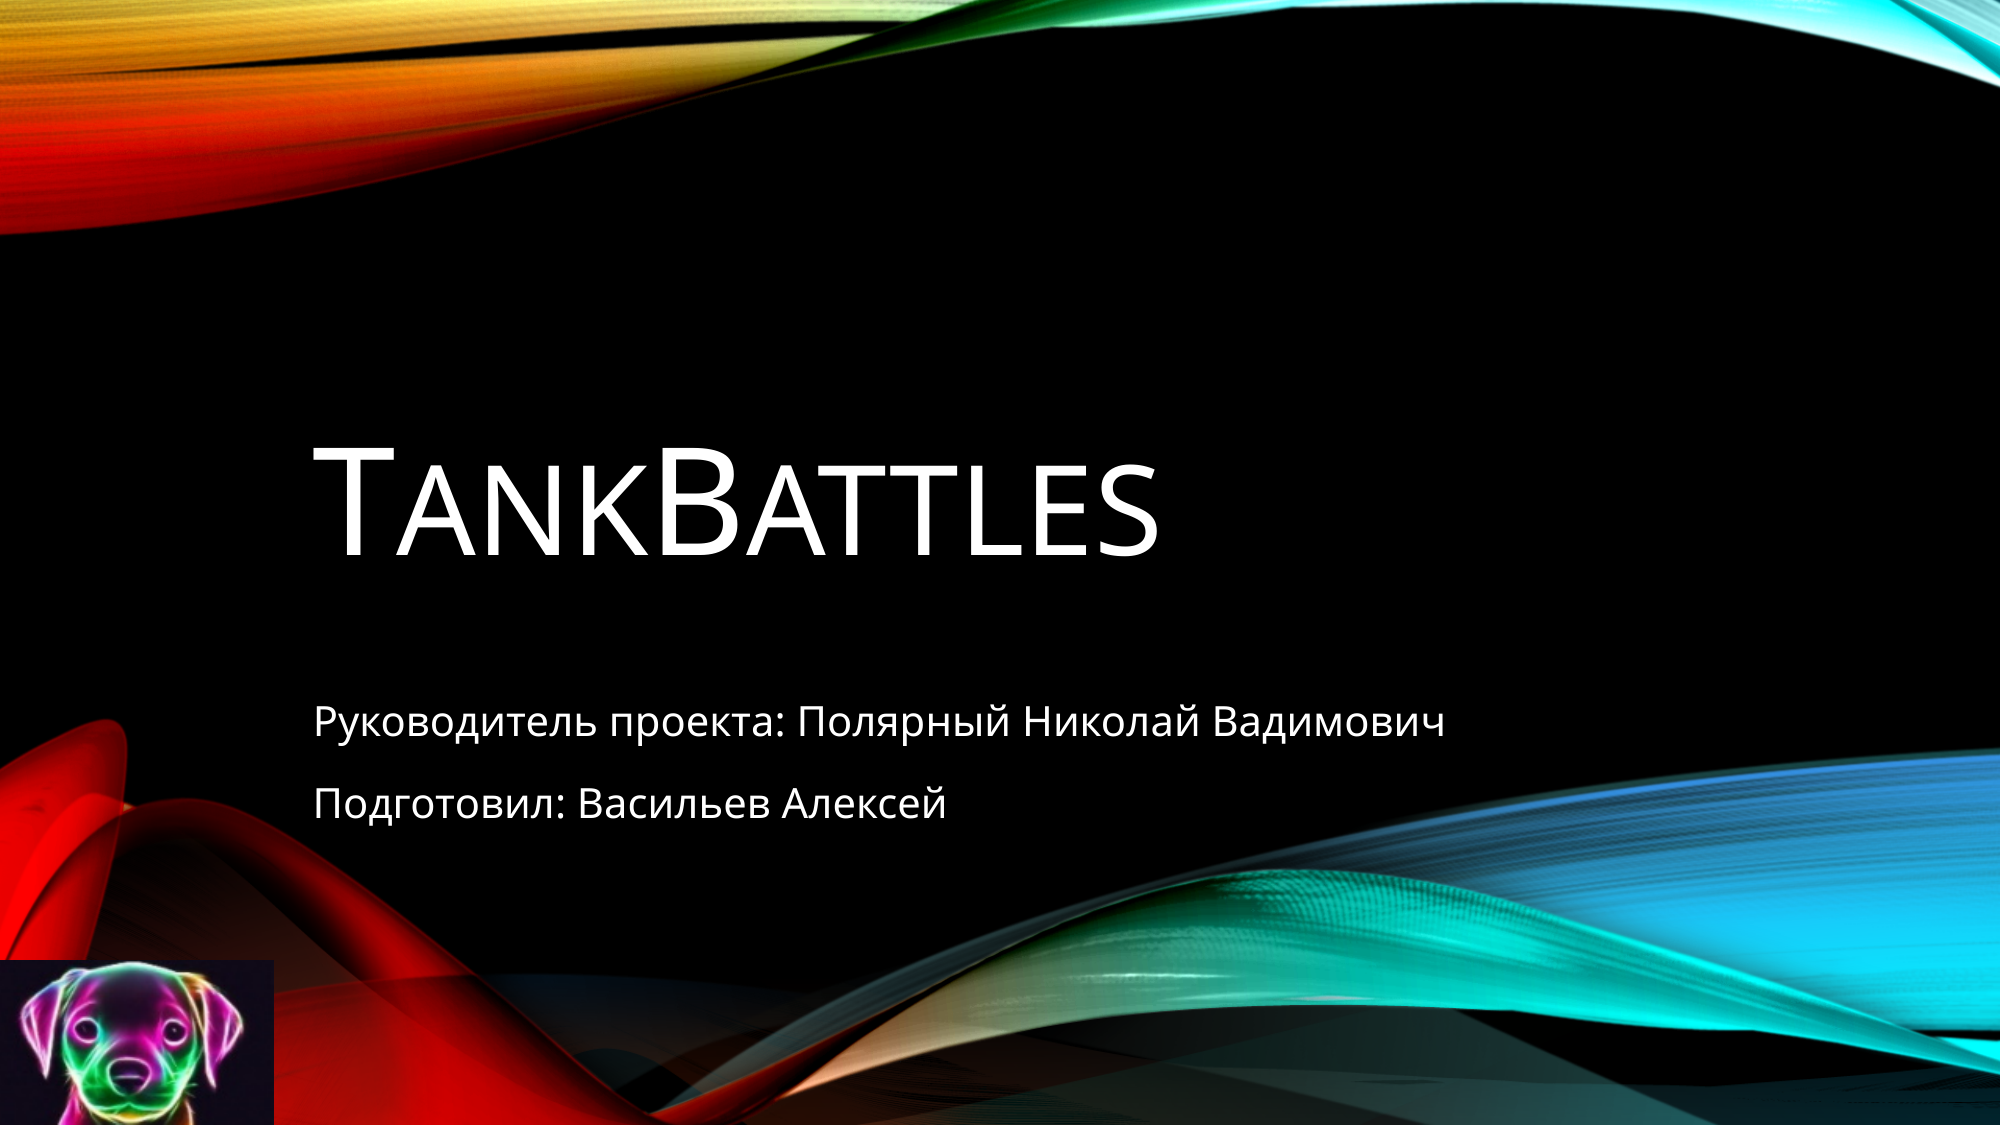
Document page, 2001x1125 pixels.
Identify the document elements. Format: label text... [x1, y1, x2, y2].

picture [0, 717, 2000, 1125]
picture [0, 0, 2000, 237]
subtitle Руководитель проекта: Полярный Николай Вадимович [297, 692, 1485, 769]
text_box Подготовил: Васильев Алексей [297, 769, 1507, 835]
title Tankbattles [297, 296, 1848, 596]
